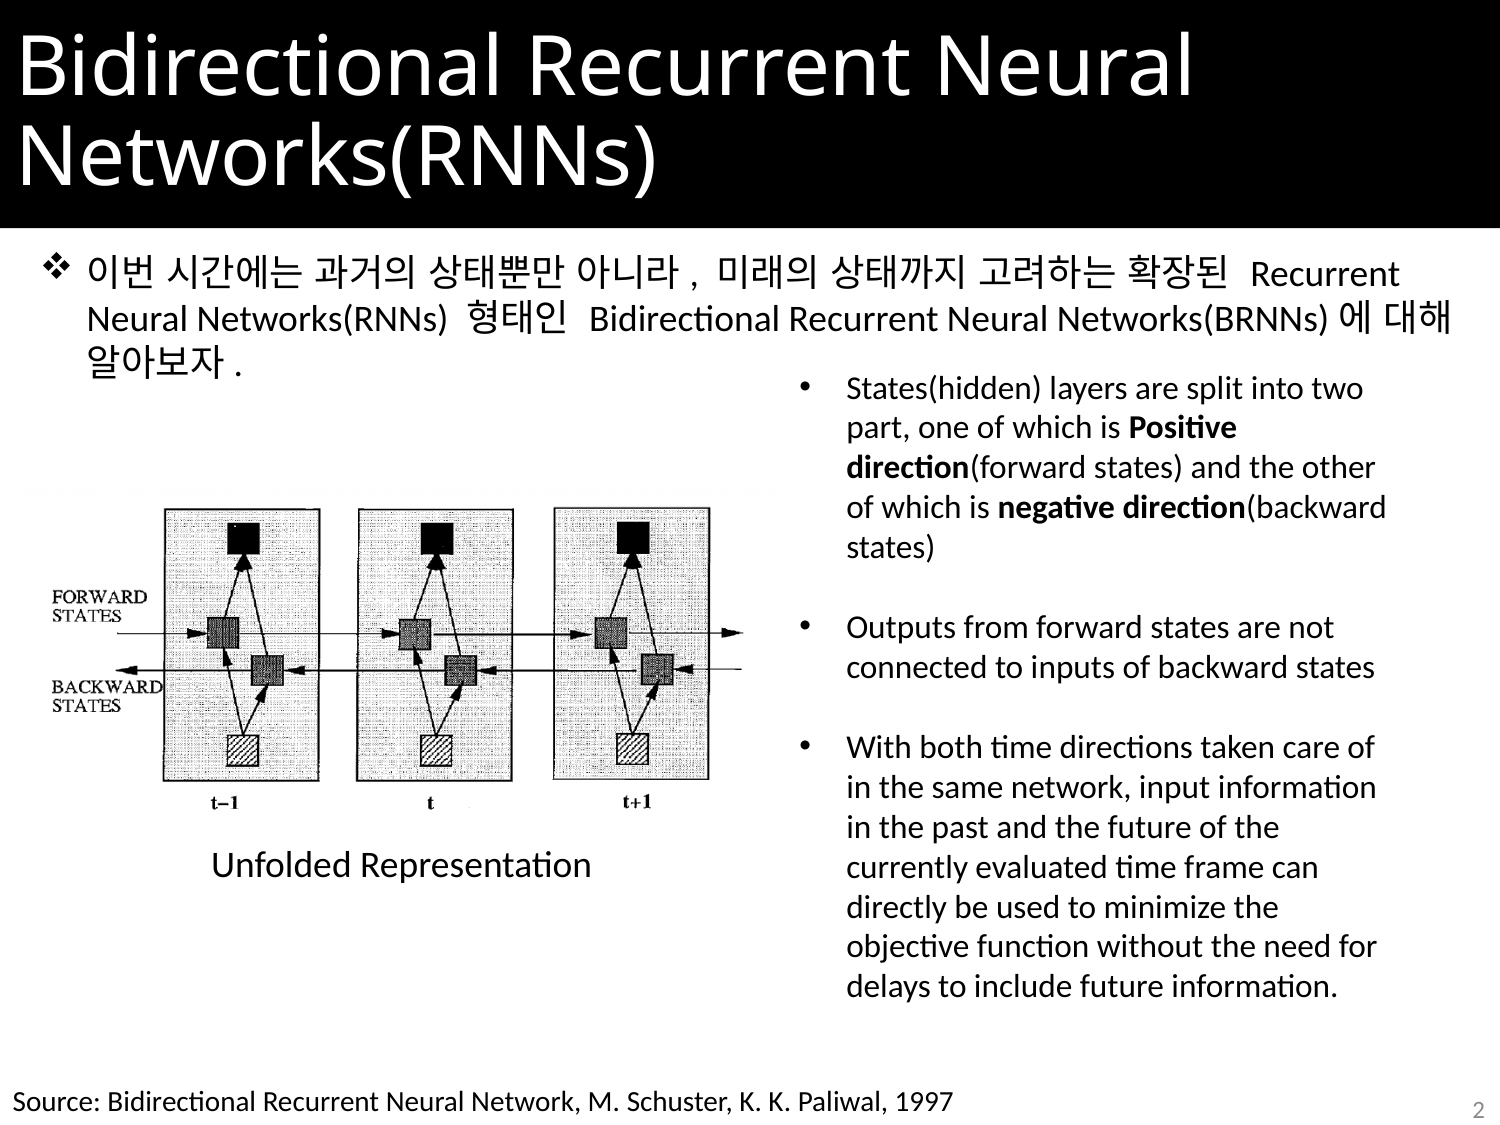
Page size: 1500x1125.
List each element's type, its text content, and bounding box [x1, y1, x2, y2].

title Bidirectional Recurrent Neural Networks(RNNs) [0, 0, 1500, 229]
text_box States(hidden) layers are split into two part, one of which is Positive direction(forward states) and the other of which is negative direction(backward states) Outputs from forward states are not connected to inputs of backward states With both time directions taken care of in the same network, input information in the past and the future of the currently evaluated time frame can directly be used to minimize the objective function without the need for delays to include future information. [784, 358, 1410, 1012]
list Source: Bidirectional Recurrent Neural Network, M. Schuster, K. K. Paliwal, 1997 [0, 1078, 1460, 1109]
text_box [24, 485, 785, 894]
slide_number 2 [1162, 1078, 1500, 1125]
text_box 이번 시간에는 과거의 상태뿐만 아니라, 미래의 상태까지 고려하는 확장된 Recurrent Neural Networks(RNNs) 형태인 Bidirectional Recurrent Neural Networks(BRNNs)에 대해 알아보자. [24, 241, 1475, 392]
